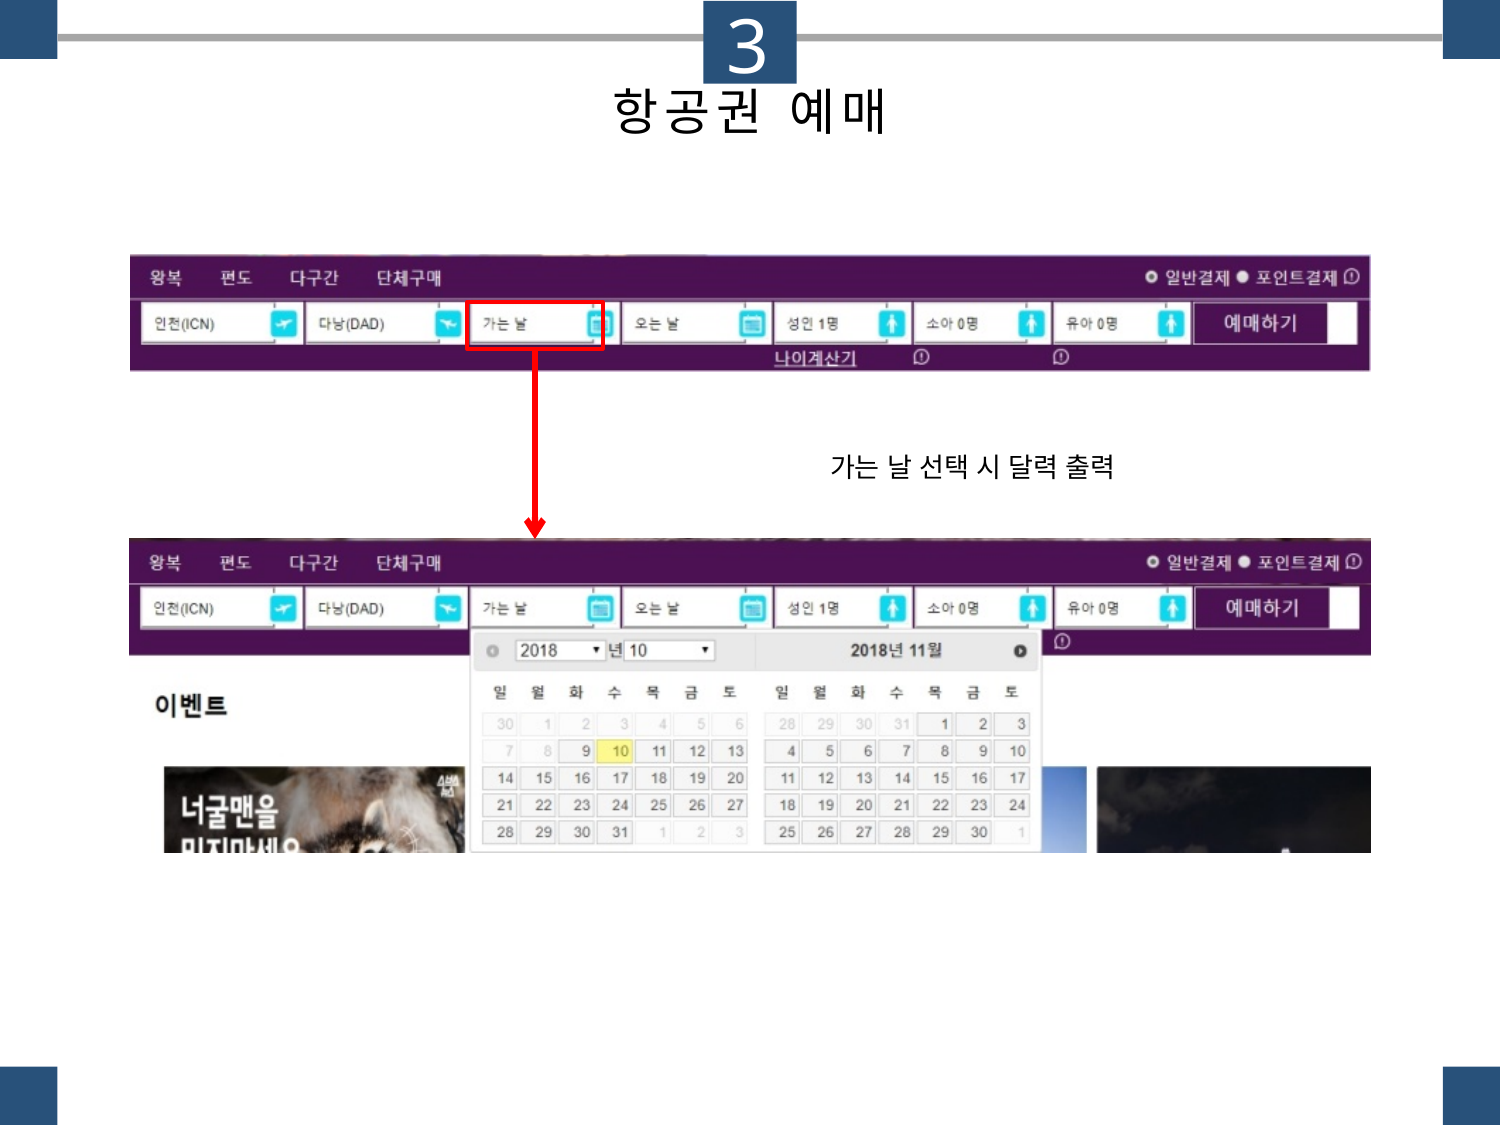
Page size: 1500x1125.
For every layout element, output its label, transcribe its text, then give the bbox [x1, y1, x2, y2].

text_box [55, 32, 683, 43]
text_box 항공권 예매 [436, 73, 1063, 148]
text_box [814, 32, 1444, 43]
text_box 3 [683, 0, 814, 96]
picture [129, 538, 1371, 853]
text_box 가는 날 선택 시 달력 출력 [815, 443, 1336, 491]
picture [130, 254, 1371, 372]
